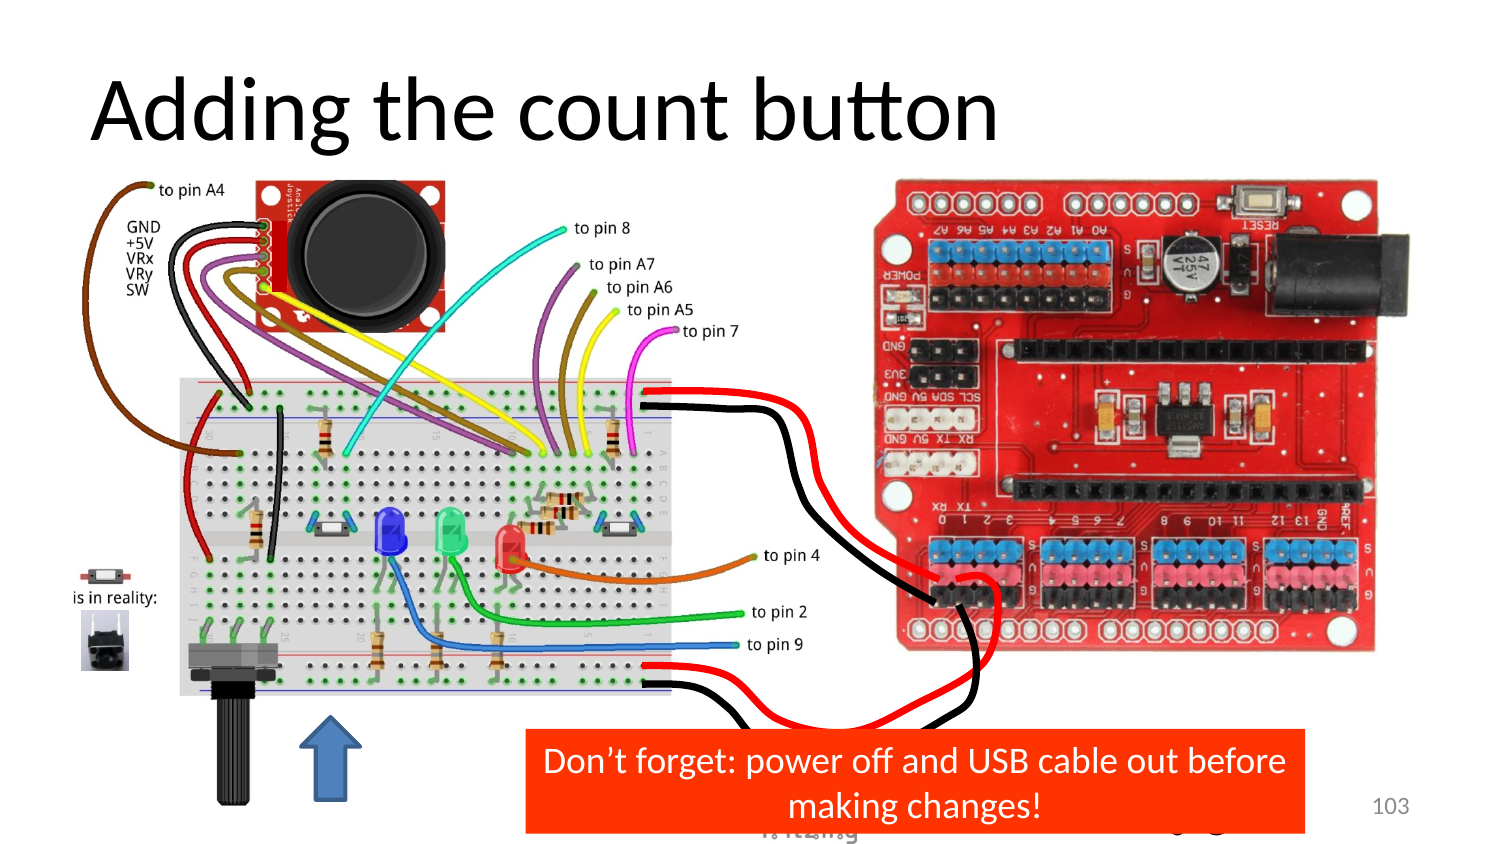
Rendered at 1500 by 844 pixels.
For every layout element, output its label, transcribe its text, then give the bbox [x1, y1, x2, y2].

picture [0, 173, 858, 844]
picture [867, 173, 1418, 657]
text_box Don’t forget: power off and USB cable out before making changes! [862, 728, 1306, 834]
title Adding the count button [75, 33, 1425, 175]
text_box [862, 661, 978, 728]
slide_number 103 [1340, 782, 1425, 827]
